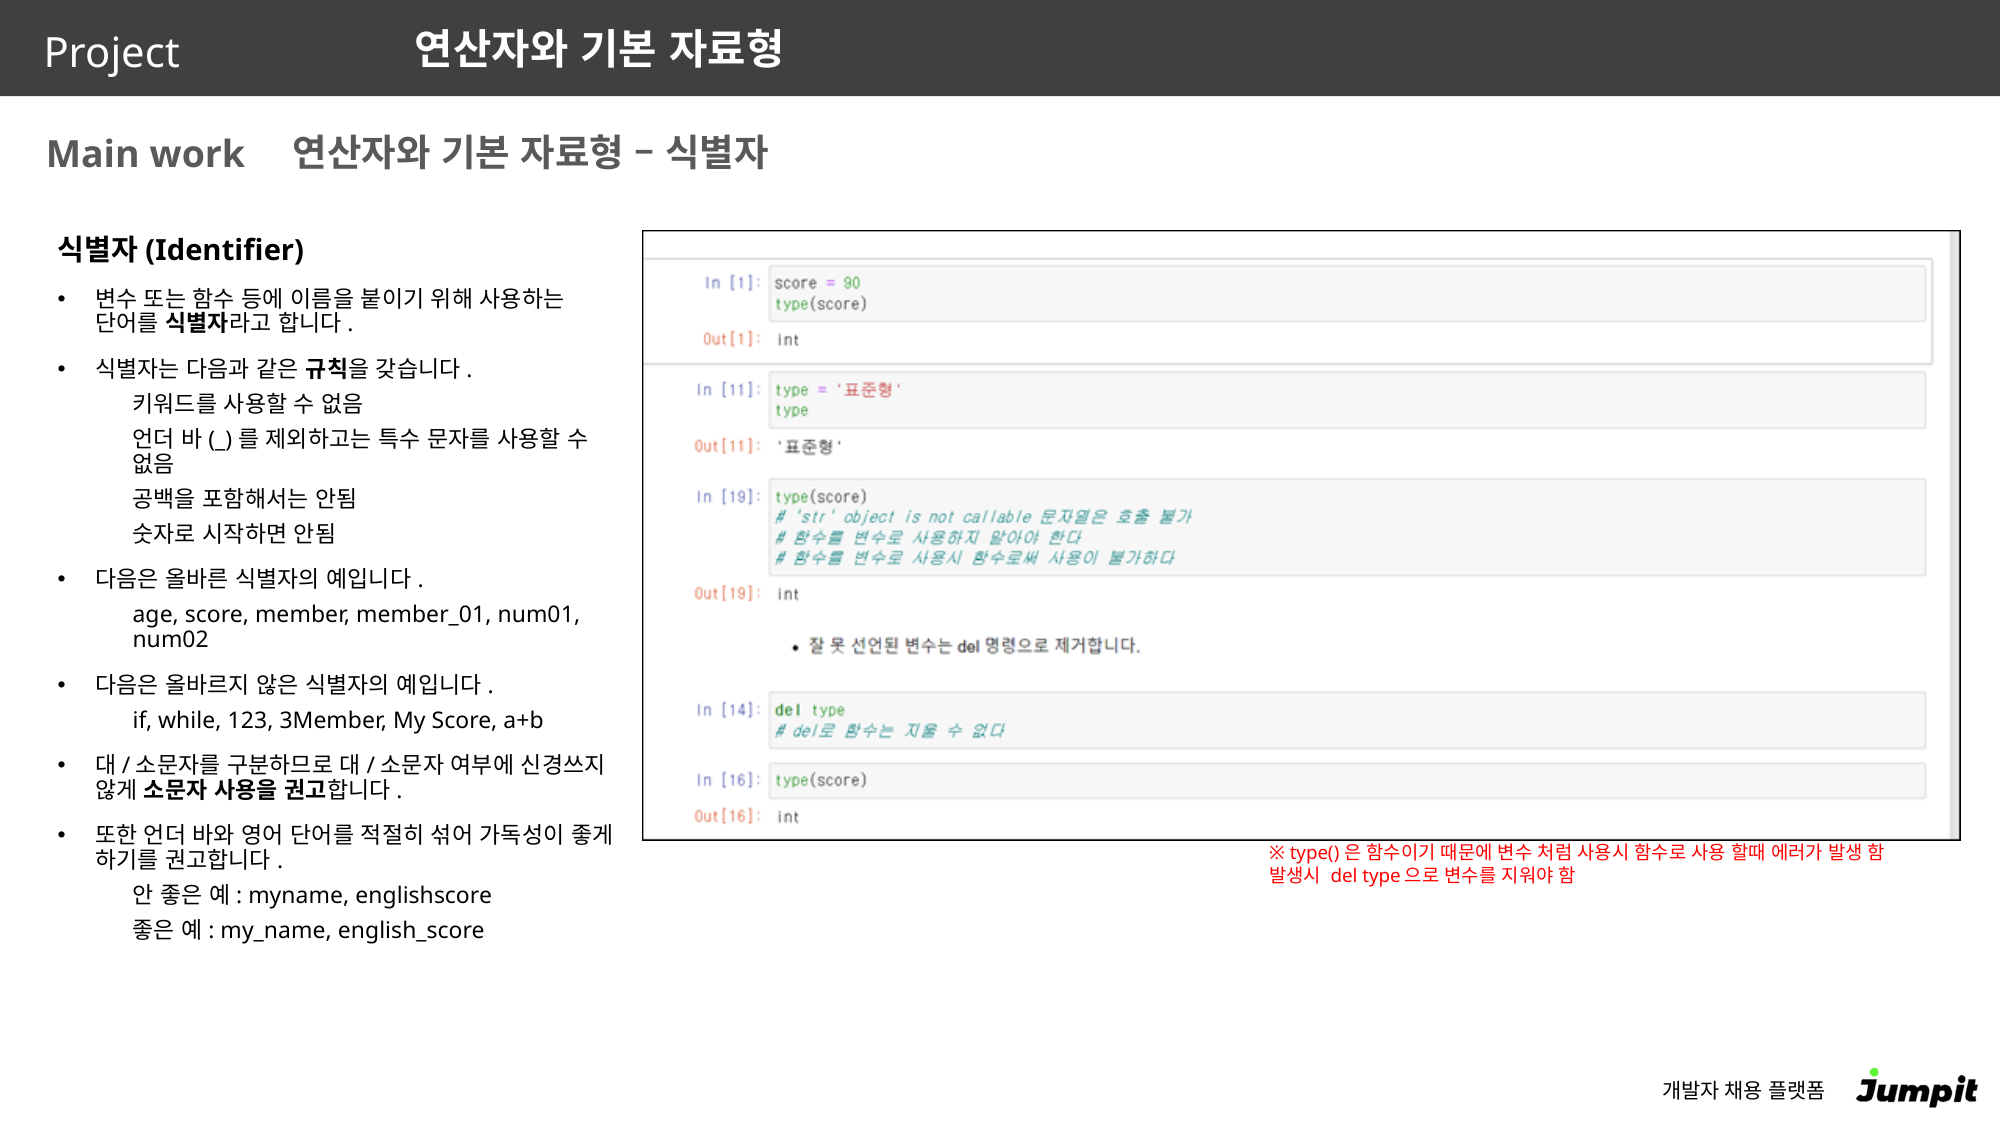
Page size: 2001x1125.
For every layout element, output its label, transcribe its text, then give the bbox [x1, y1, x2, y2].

picture [642, 230, 1961, 841]
picture [1849, 1063, 1982, 1113]
list 연산자와 기본 자료형 [399, 20, 1707, 82]
text_box ※ type()은 함수이기 때문에 변수 처럼 사용시 함수로 사용 할때 에러가 발생 함 발생시 del type으로 변수를 지워야 함 [1254, 841, 1958, 894]
list 연산자와 기본 자료형 – 식별자 [277, 126, 1856, 183]
list 식별자(Identifier) 변수 또는 함수 등에 이름을 붙이기 위해 사용하는 단어를 식별자라고 합니다. 식별자는 다음과 같은 규칙을 갖습니다. 키워드를 사용할 수 없음 언더 바(_)를 제외하고는 특수 문자를 사용할 수 없음 공백을 포함해서는 안됨 숫자로 시작하면 안됨 다음은 올바른 식별자의 예입니다. age, score, member, member_01, num01, num02 다음은 올바르지 않은 식별자의 예입니다. if, while, 123, 3Member, My Score, a+b 대/소문자를 구분하므로 대/소문자 여부에 신경쓰지 않게 소문자 사용을 권고합니다. 또한 언더 바와 영어 단어를 적절히 섞어 가독성이 좋게 하기를 권고합니다. 안 좋은 예: myname, englishscore 좋은 예: my_name, english_score [42, 227, 642, 781]
text_box [42, 781, 642, 1043]
